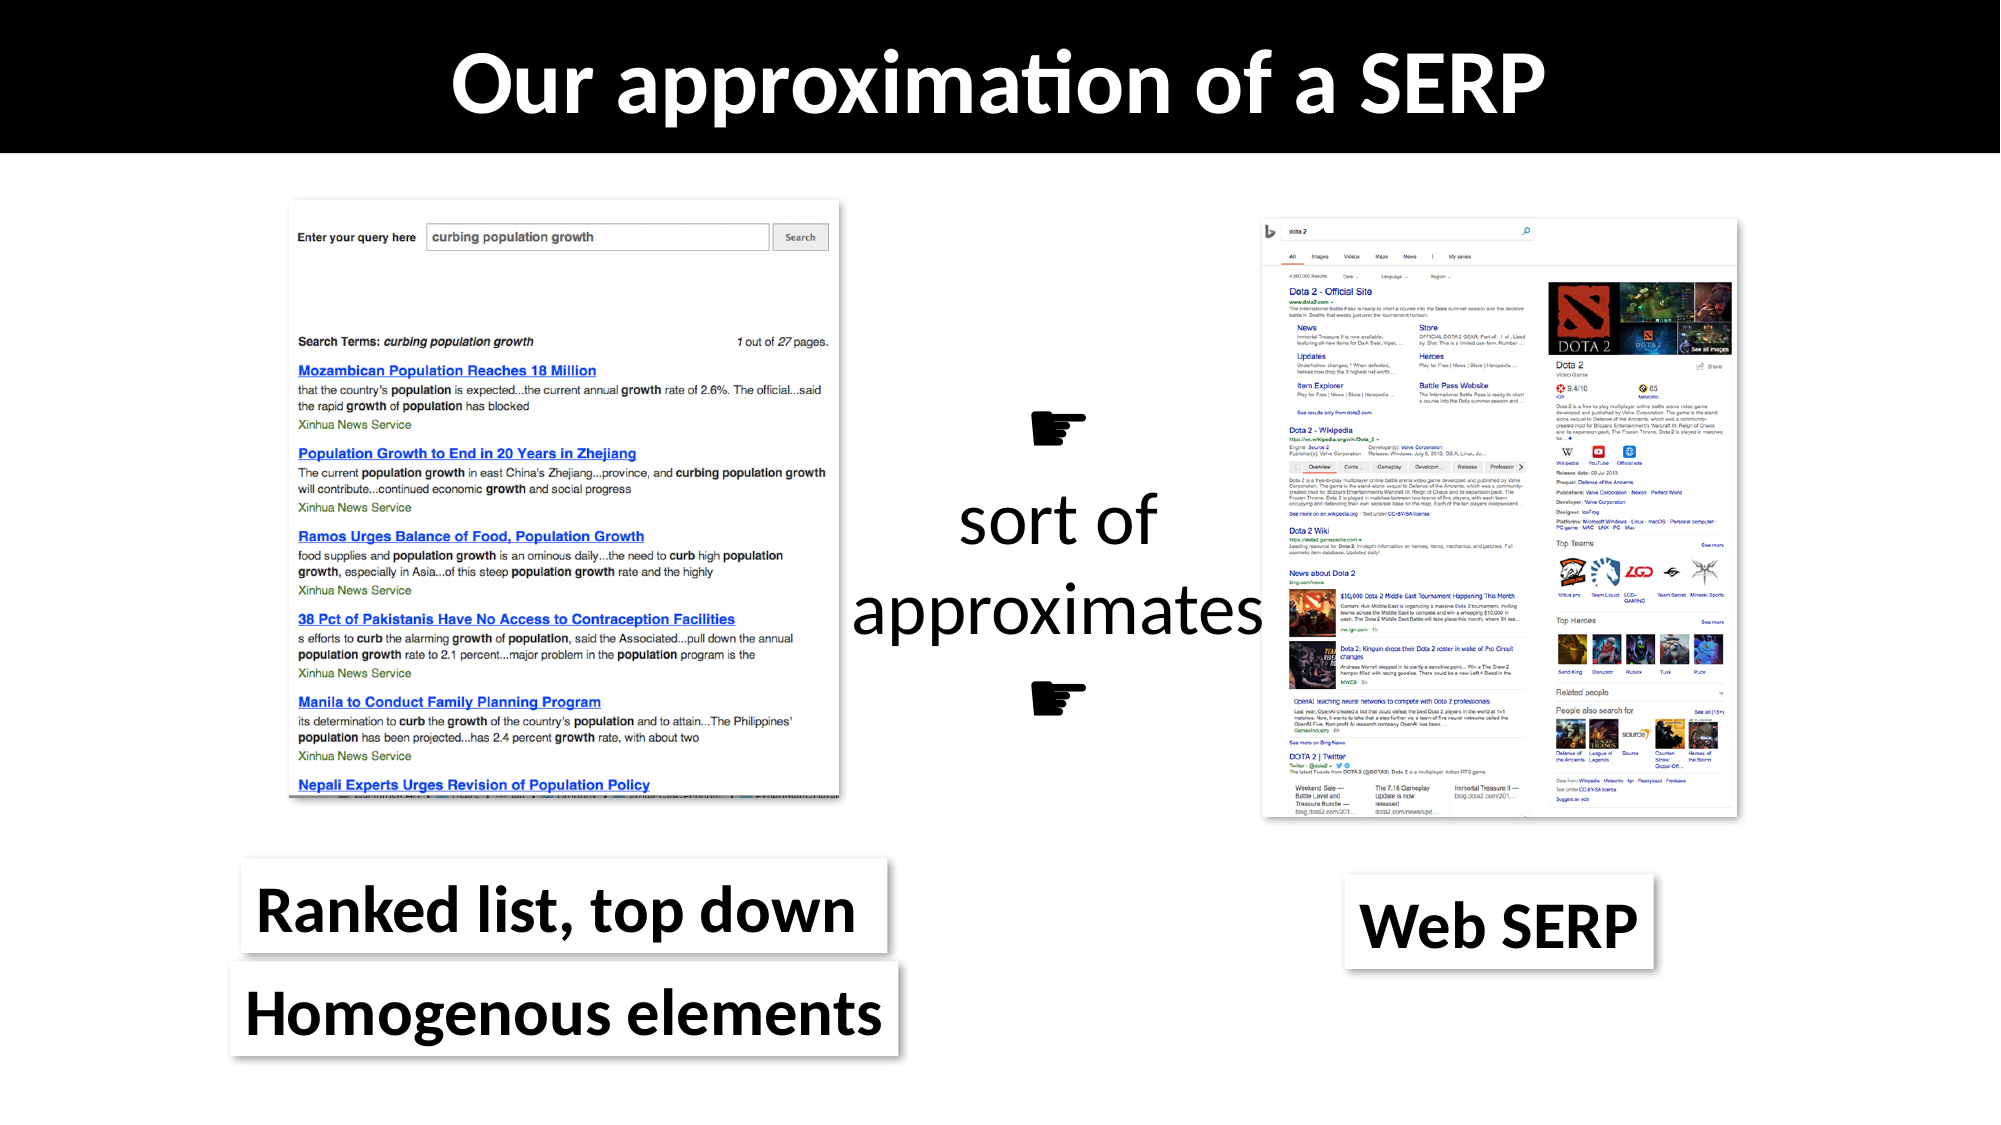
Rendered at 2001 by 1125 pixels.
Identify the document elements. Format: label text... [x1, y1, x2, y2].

text_box ☛ sort of approximates ☛ [847, 372, 1256, 747]
picture [289, 200, 839, 798]
text_box Homogenous elements [228, 959, 900, 1058]
title Our approximation of a SERP [0, 0, 2000, 154]
text_box Web SERP [1343, 872, 1656, 971]
text_box Ranked list, top down [239, 856, 889, 955]
picture [1262, 218, 1737, 817]
